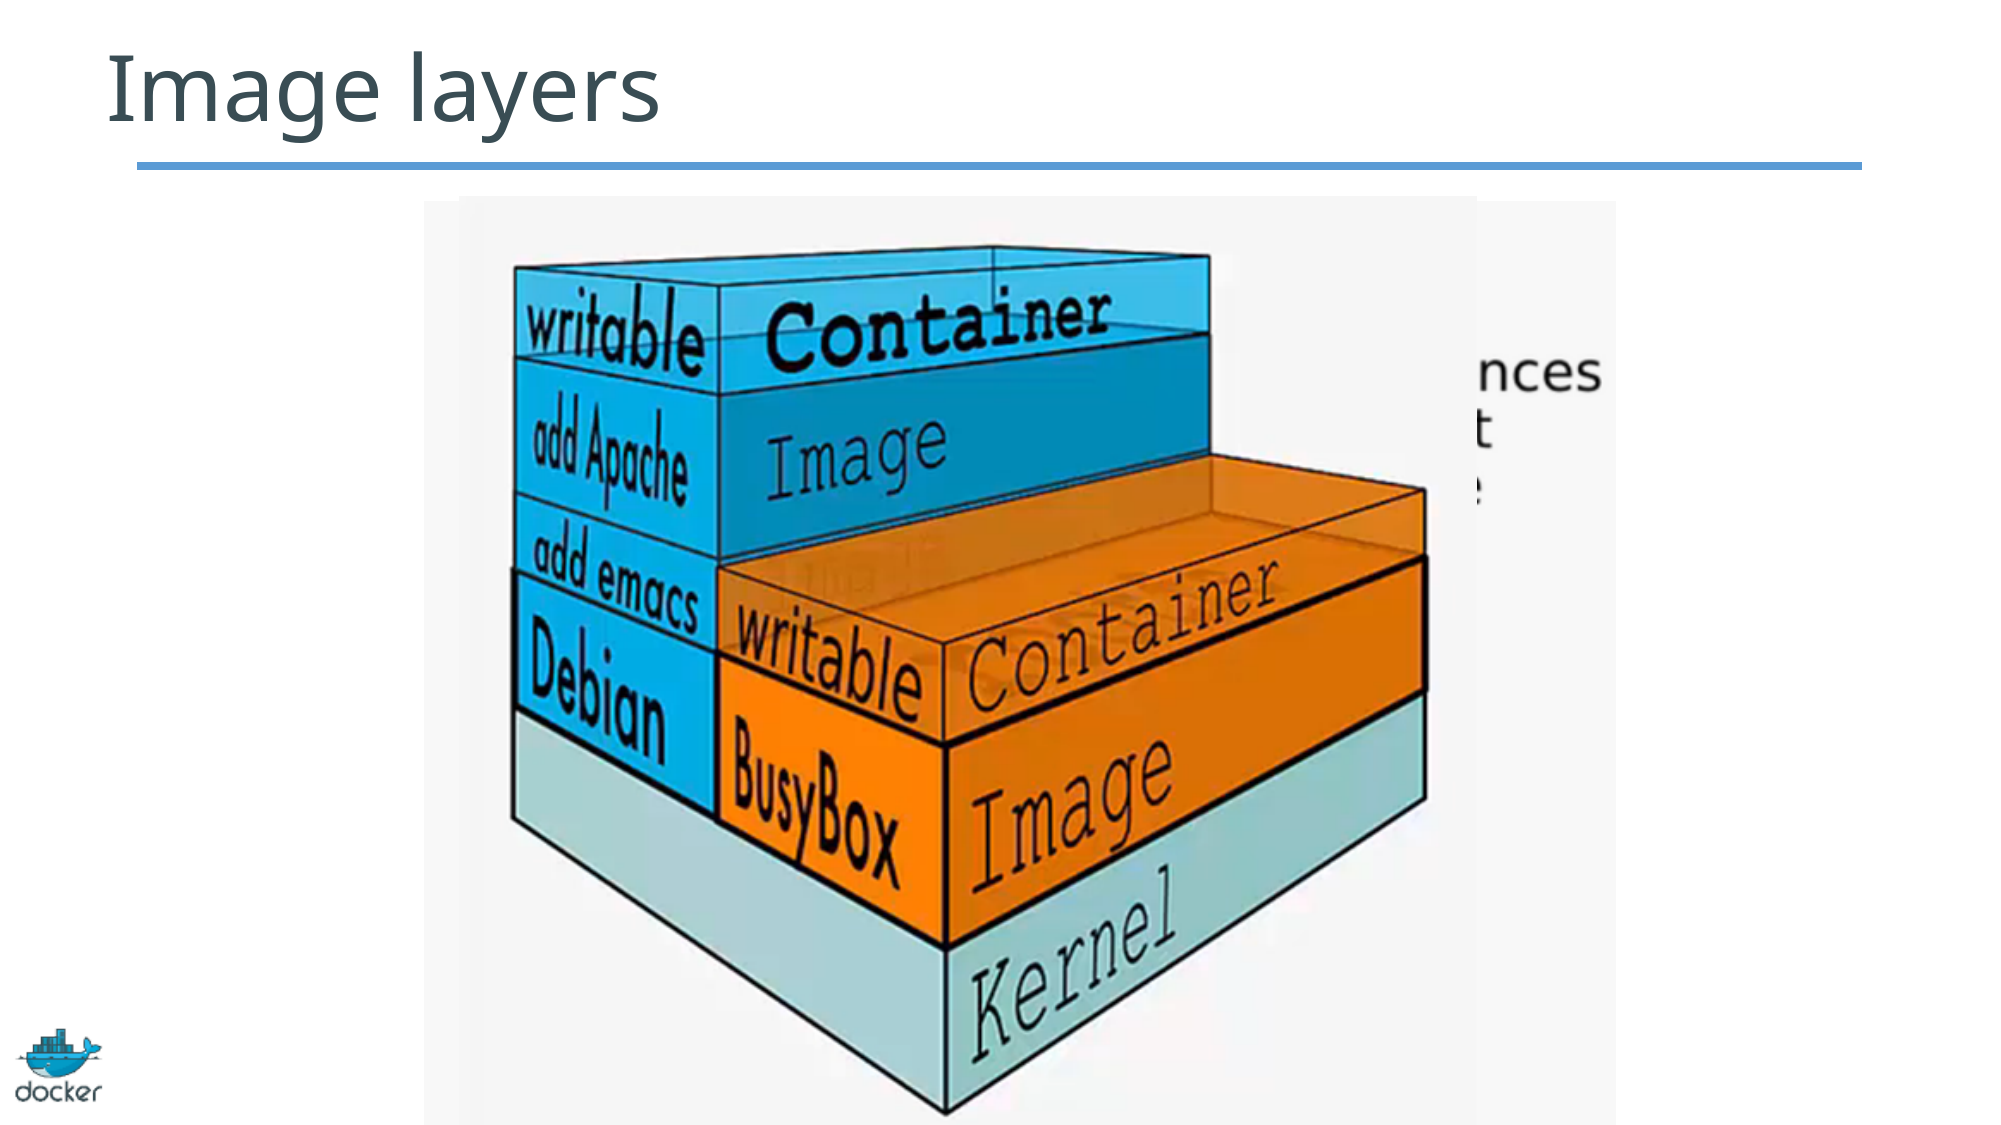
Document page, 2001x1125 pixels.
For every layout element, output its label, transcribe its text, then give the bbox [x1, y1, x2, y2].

picture [0, 1010, 131, 1121]
title Image layers [99, 0, 1941, 184]
picture [424, 196, 1616, 1125]
